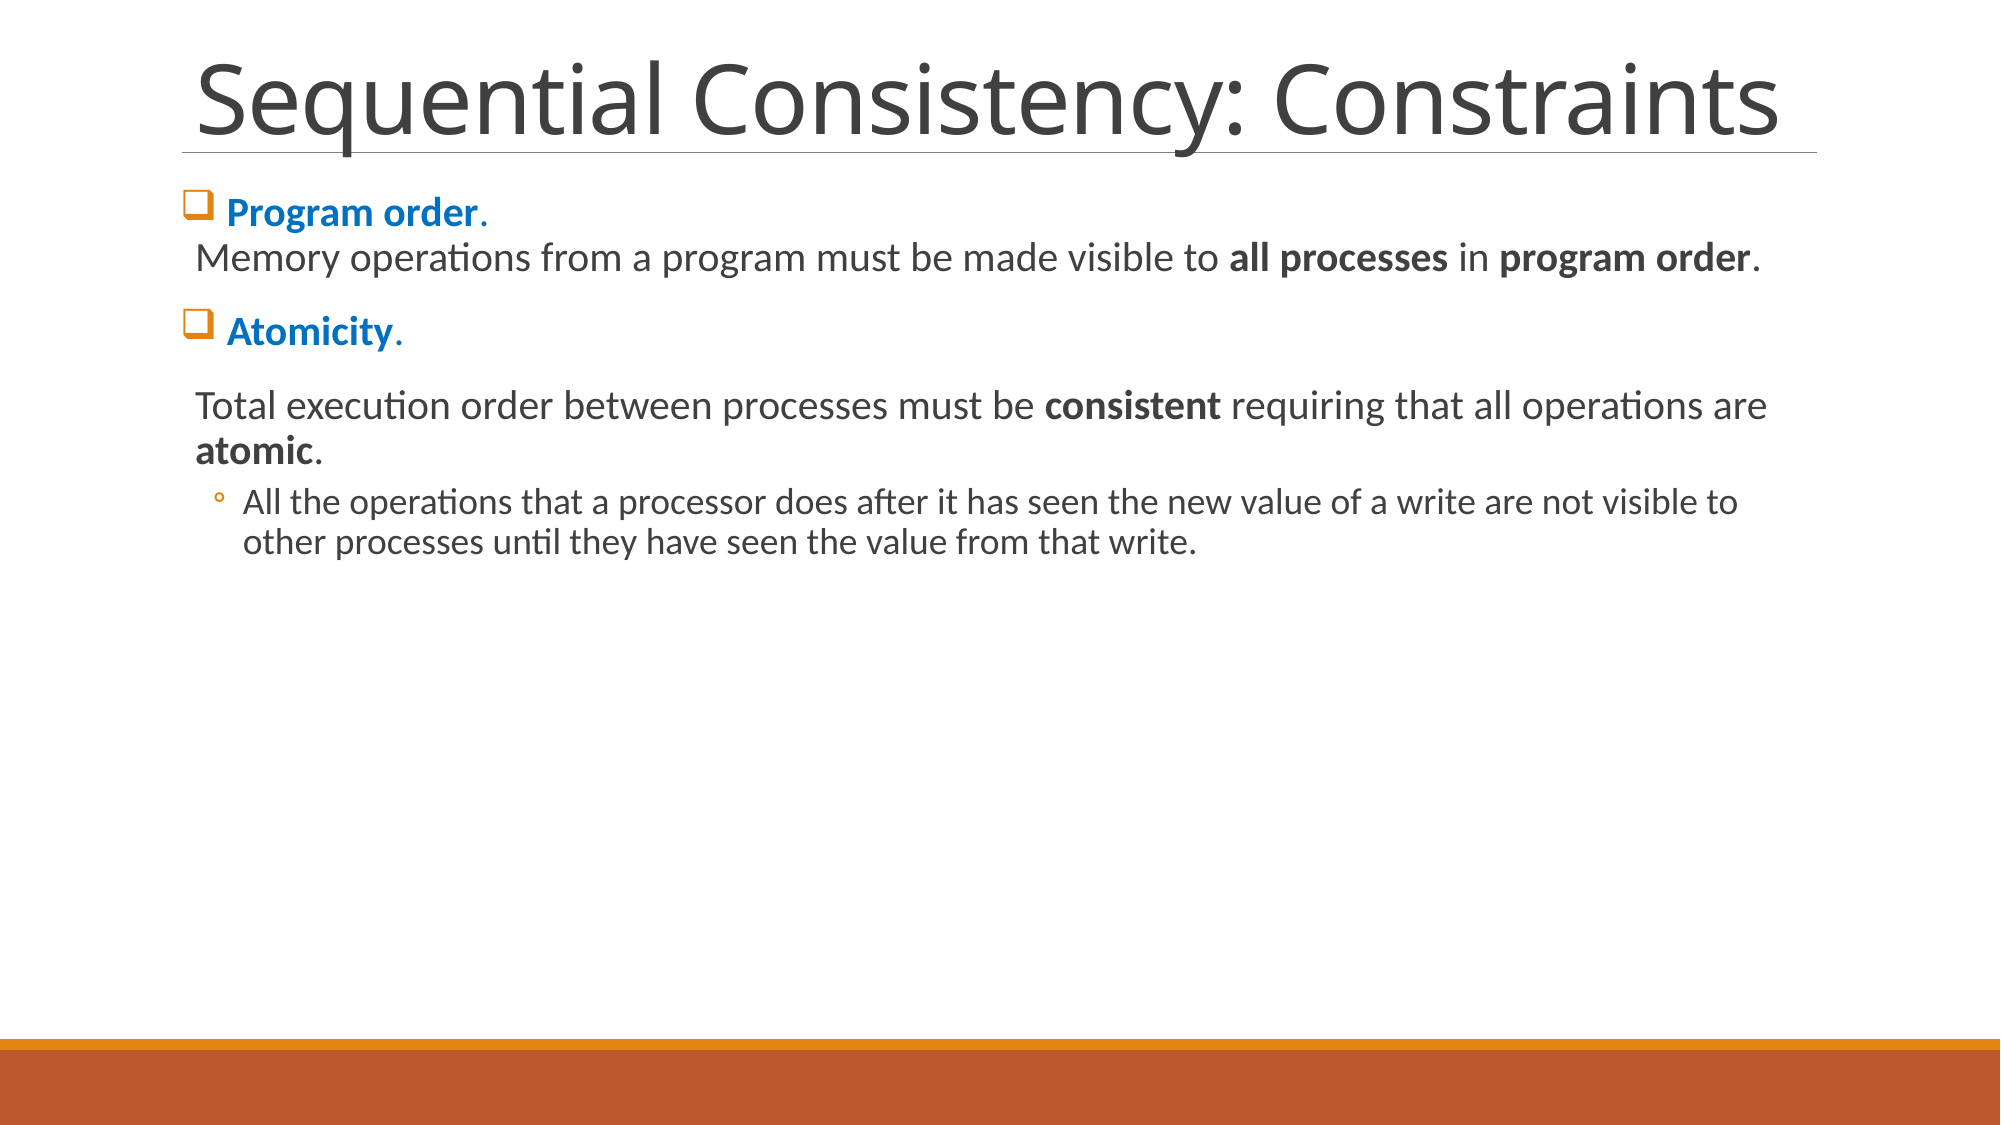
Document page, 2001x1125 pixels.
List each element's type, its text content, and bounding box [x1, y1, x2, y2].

title Sequential Consistency: Constraints [180, 47, 1830, 163]
list Program order. Memory operations from a program must be made visible to all processes in program order. Atomicity. Total execution order between processes must be consistent requiring that all operations are atomic. All the operations that a processor does after it has seen the new value of a write are not visible to other processes until they have seen the value from that write. [180, 182, 1830, 963]
